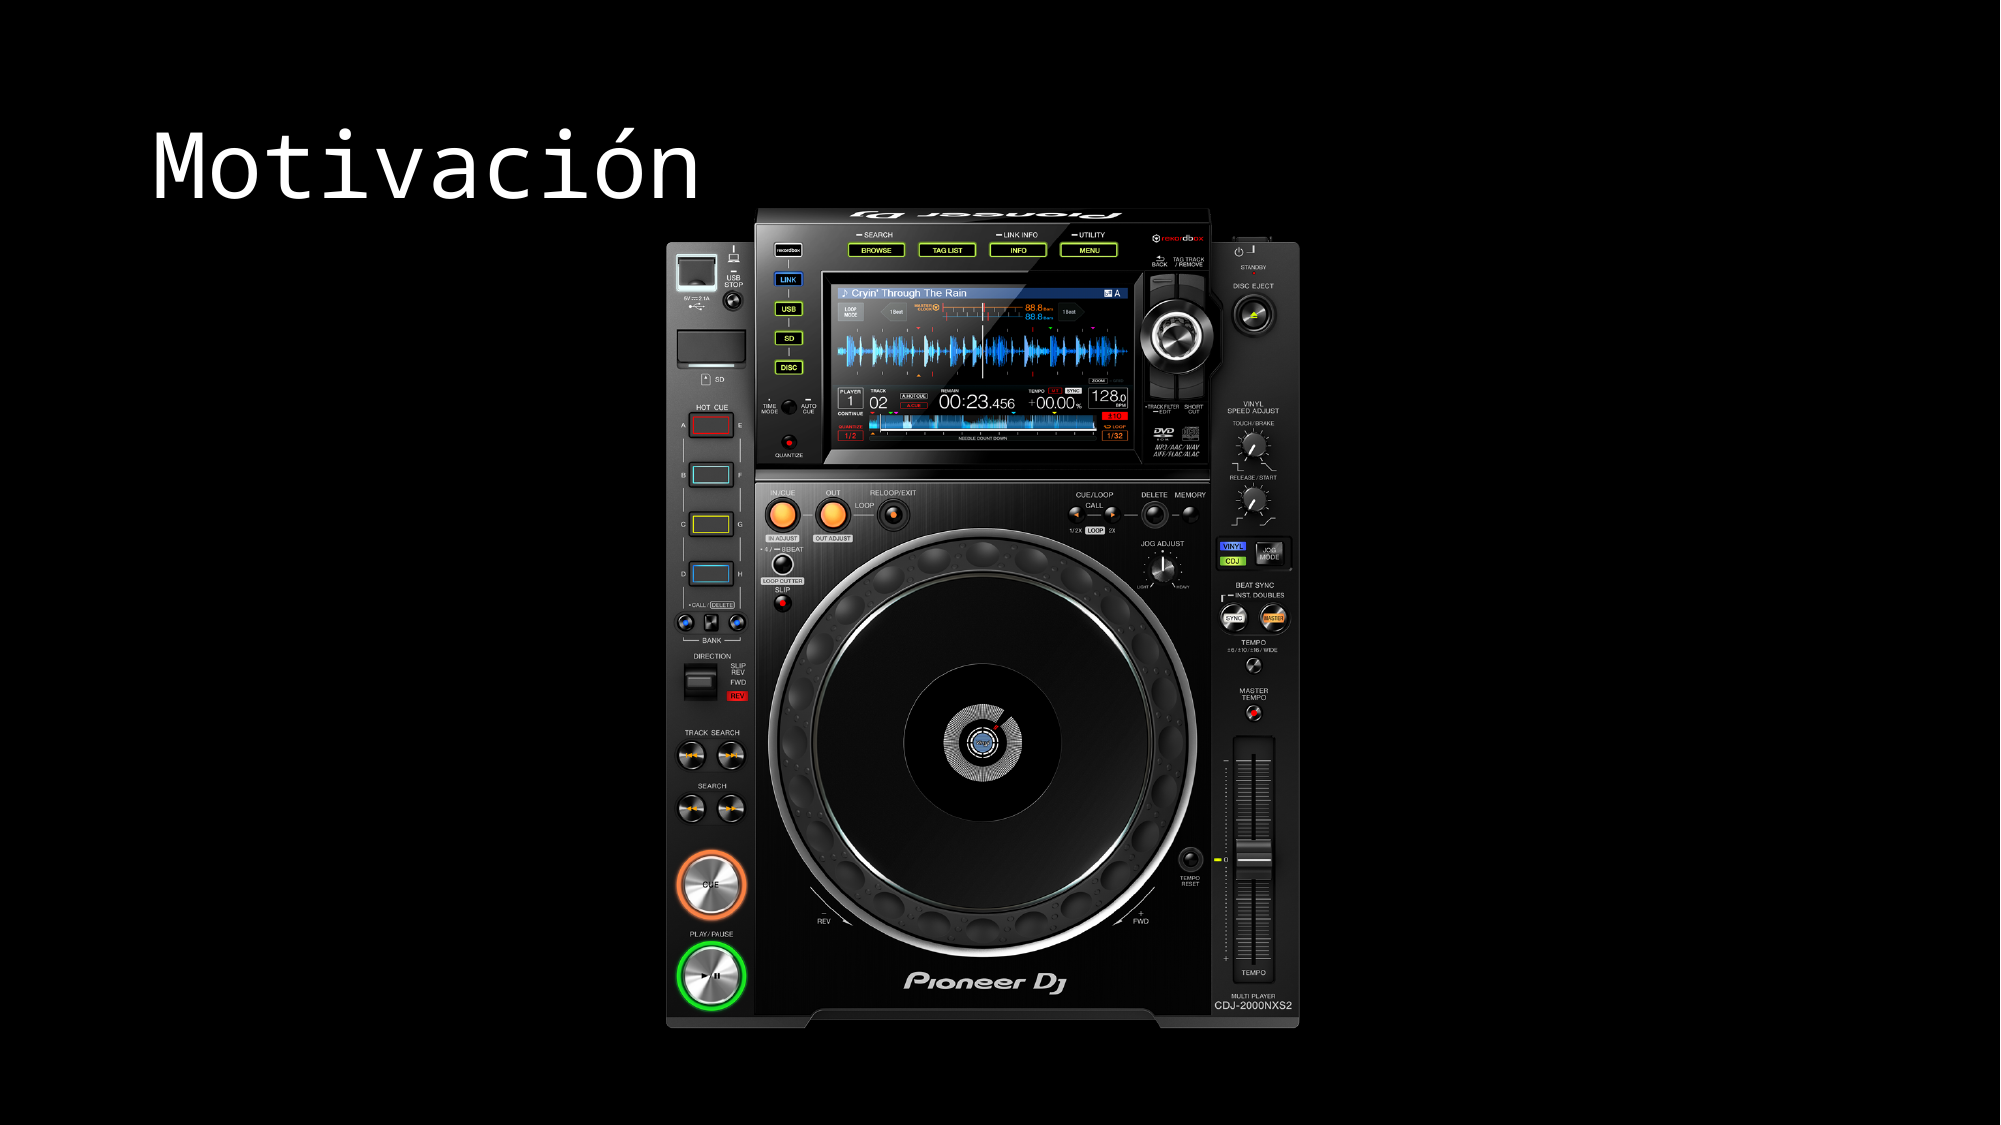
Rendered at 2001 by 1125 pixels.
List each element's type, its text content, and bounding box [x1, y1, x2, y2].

picture [415, 207, 1584, 1066]
title Motivación [137, 59, 1863, 278]
